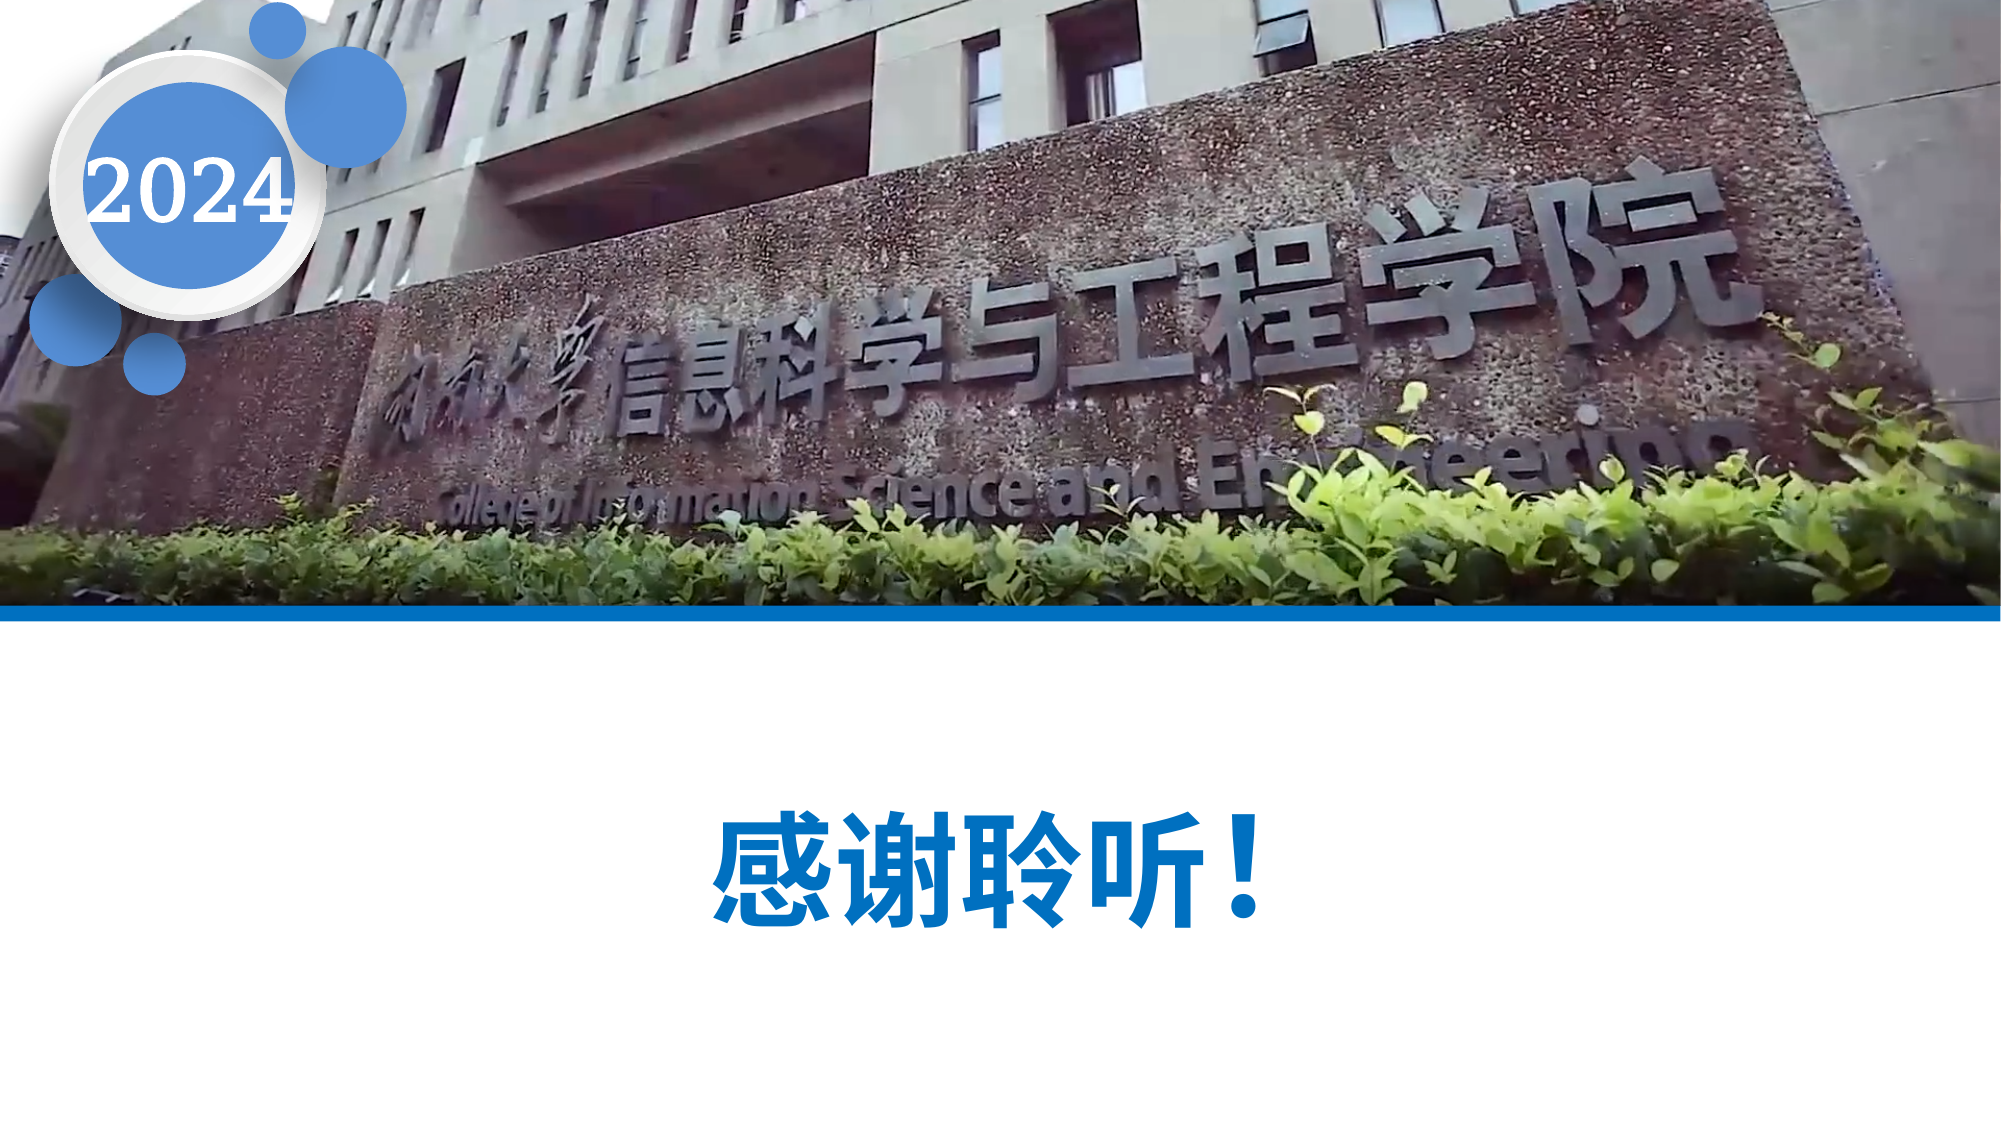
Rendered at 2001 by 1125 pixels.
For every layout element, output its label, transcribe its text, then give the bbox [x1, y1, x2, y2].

picture [0, 0, 2001, 606]
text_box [49, 49, 328, 321]
text_box [0, 614, 2001, 624]
text_box 感谢聆听！ [433, 772, 1624, 952]
